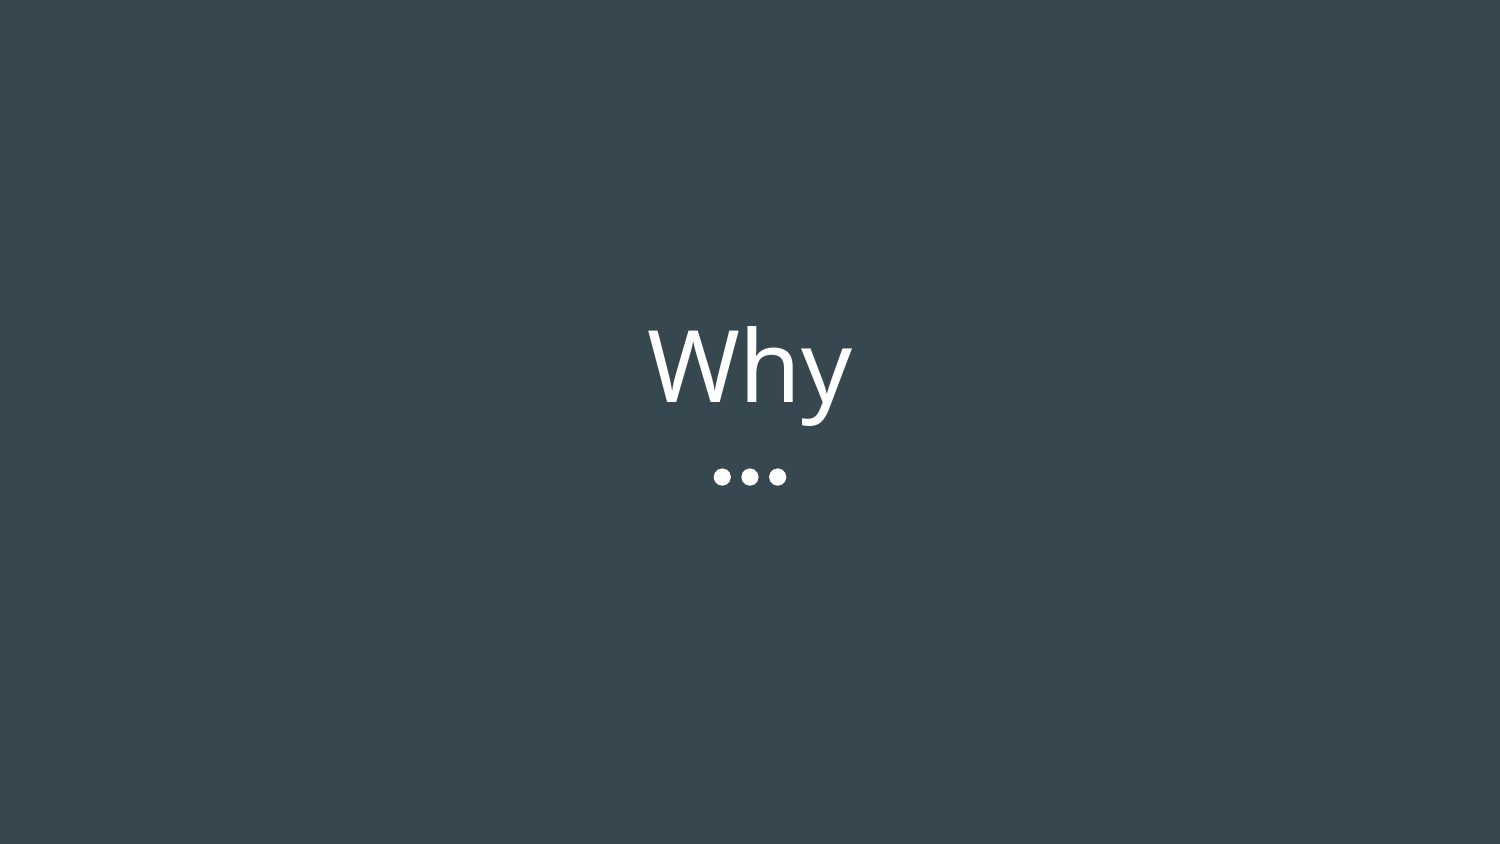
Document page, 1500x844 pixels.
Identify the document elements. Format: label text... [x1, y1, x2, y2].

title Why [110, 162, 1390, 447]
